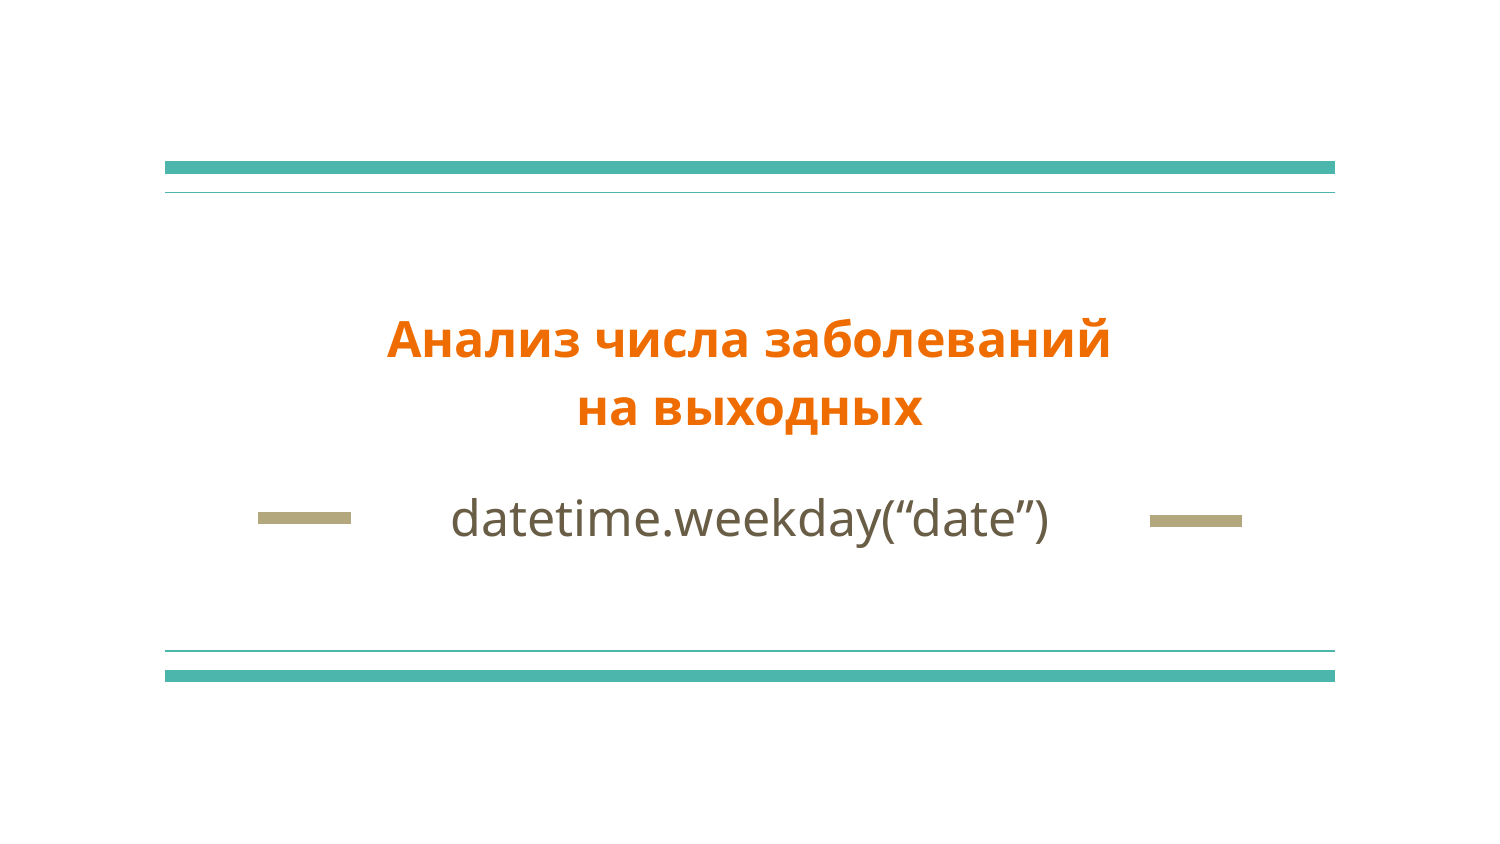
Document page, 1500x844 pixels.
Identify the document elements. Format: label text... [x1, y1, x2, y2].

title Анализ числа заболеваний на выходных [164, 287, 1336, 456]
subtitle datetime.weekday(“date”) [350, 467, 1150, 598]
